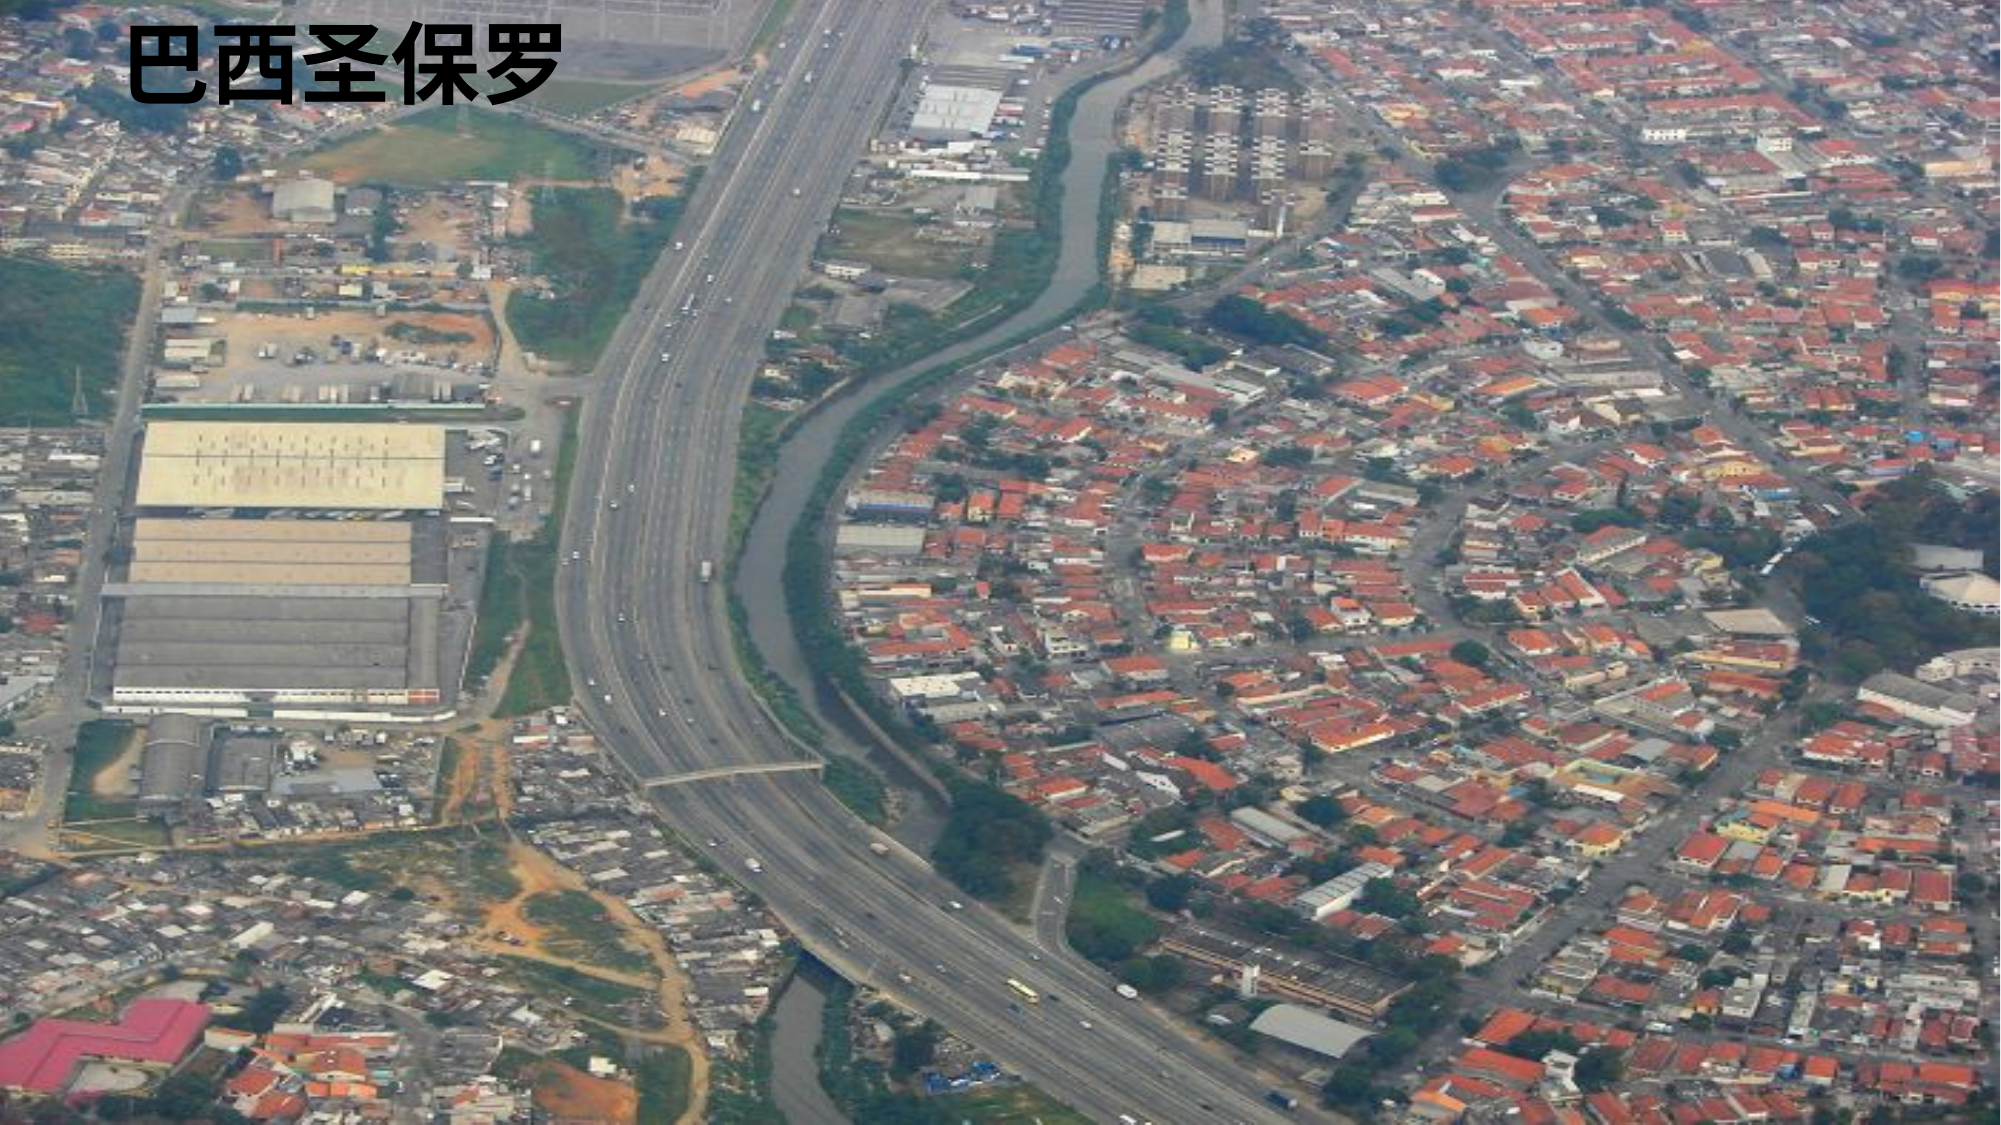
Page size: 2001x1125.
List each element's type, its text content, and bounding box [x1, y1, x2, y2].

picture [0, 0, 2001, 1125]
text_box 巴西圣保罗 [105, 0, 586, 123]
